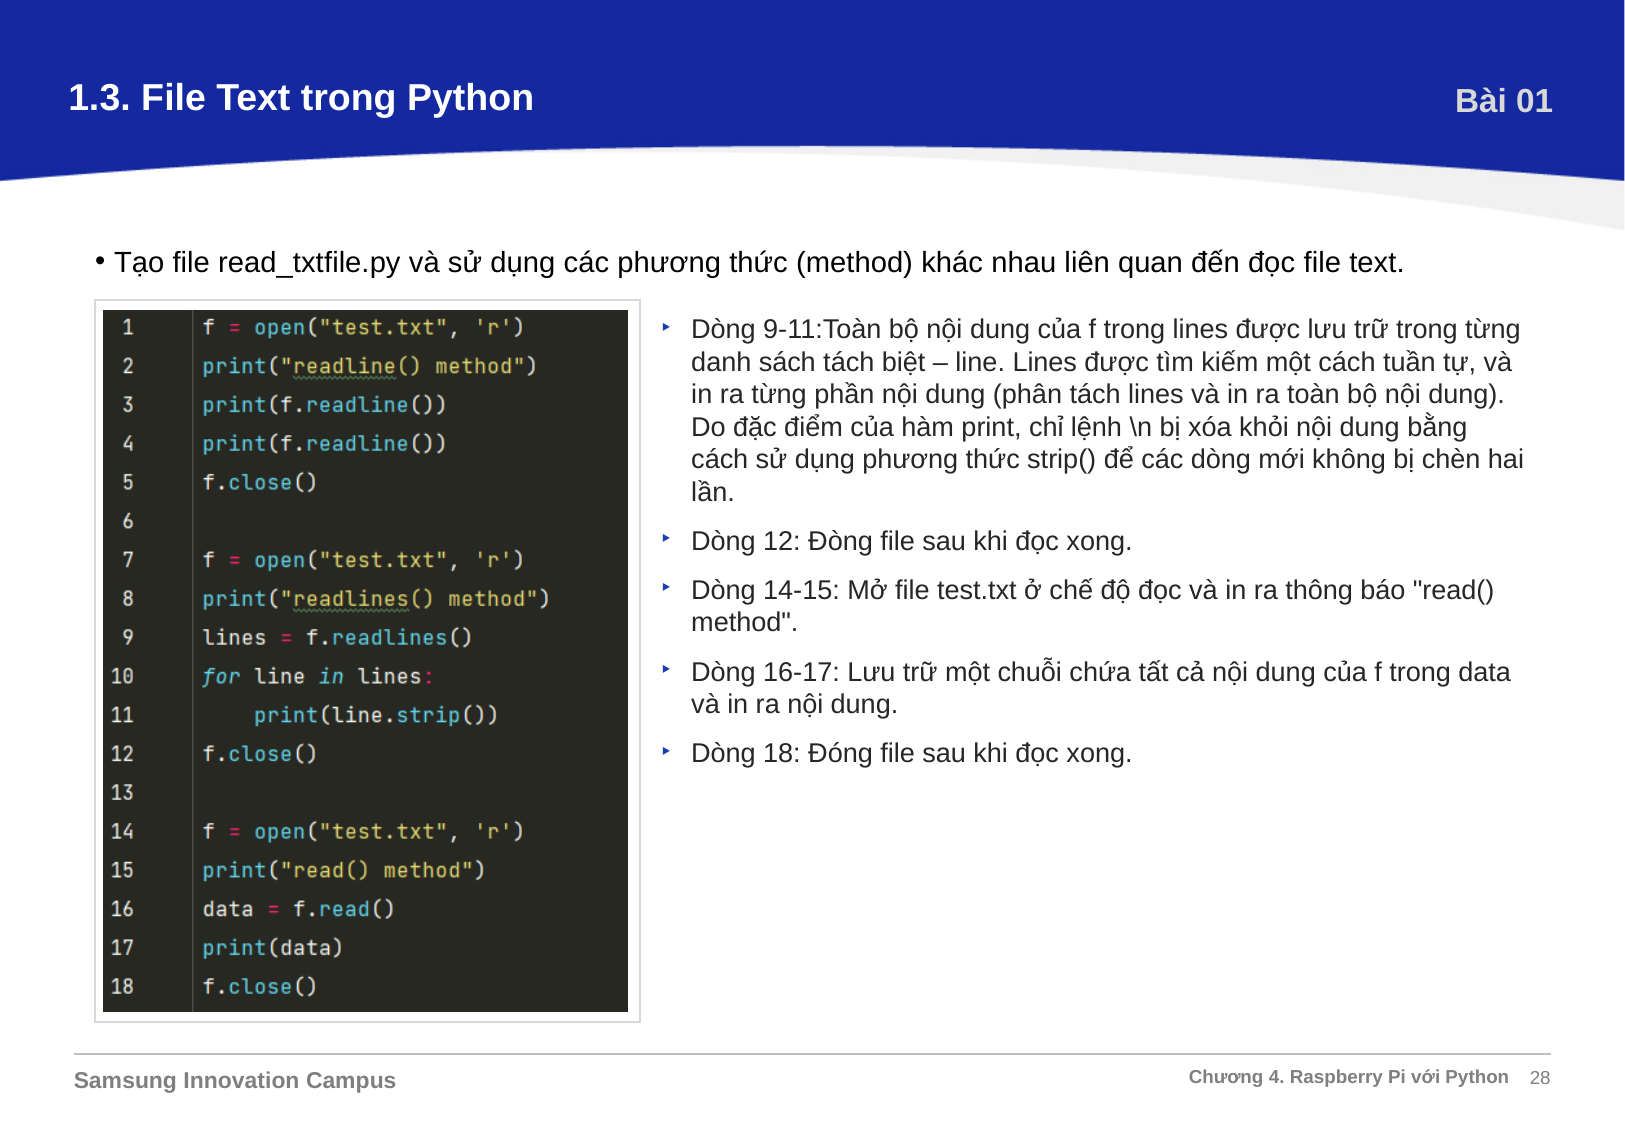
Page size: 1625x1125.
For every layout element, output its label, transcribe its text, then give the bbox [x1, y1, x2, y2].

text_box Bài 01 [1422, 78, 1554, 119]
text_box Dòng 9-11:Toàn bộ nội dung của f trong lines được lưu trữ trong từng danh sách tách biệt – line. Lines được tìm kiếm một cách tuần tự, và in ra từng phần nội dung (phân tách lines và in ra toàn bộ nội dung). Do đặc điểm của hàm print, chỉ lệnh \n bị xóa khỏi nội dung bằng cách sử dụng phương thức strip() để các dòng mới không bị chèn hai lần. Dòng 12: Đòng file sau khi đọc xong. Dòng 14-15: Mở file test.txt ở chế độ đọc và in ra thông báo "read() method". Dòng 16-17: Lưu trữ một chuỗi chứa tất cả nội dung của f trong data và in ra nội dung. Dòng 18: Đóng file sau khi đọc xong. [661, 299, 1554, 780]
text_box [94, 299, 641, 1023]
text_box 1.3. File Text trong Python [68, 72, 1024, 118]
picture [0, 0, 1625, 1125]
text_box Tạo file read_txtfile.py và sử dụng các phương thức (method) khác nhau liên quan đến đọc file text. [95, 243, 1509, 279]
